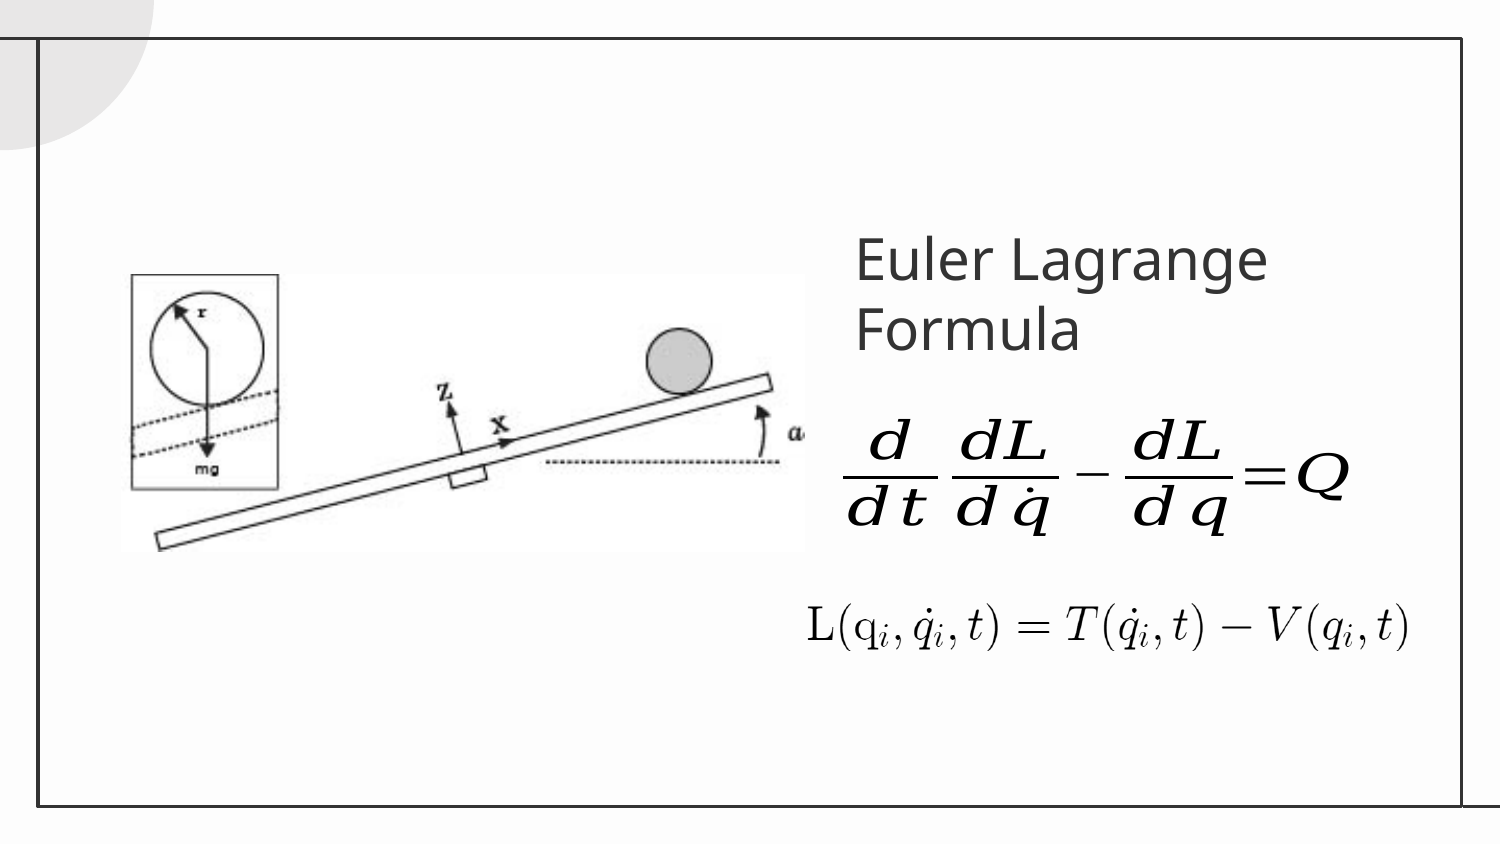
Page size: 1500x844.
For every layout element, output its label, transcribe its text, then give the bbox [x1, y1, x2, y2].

picture [121, 274, 806, 552]
title Euler Lagrange Formula [839, 271, 1336, 377]
picture [804, 602, 1413, 651]
